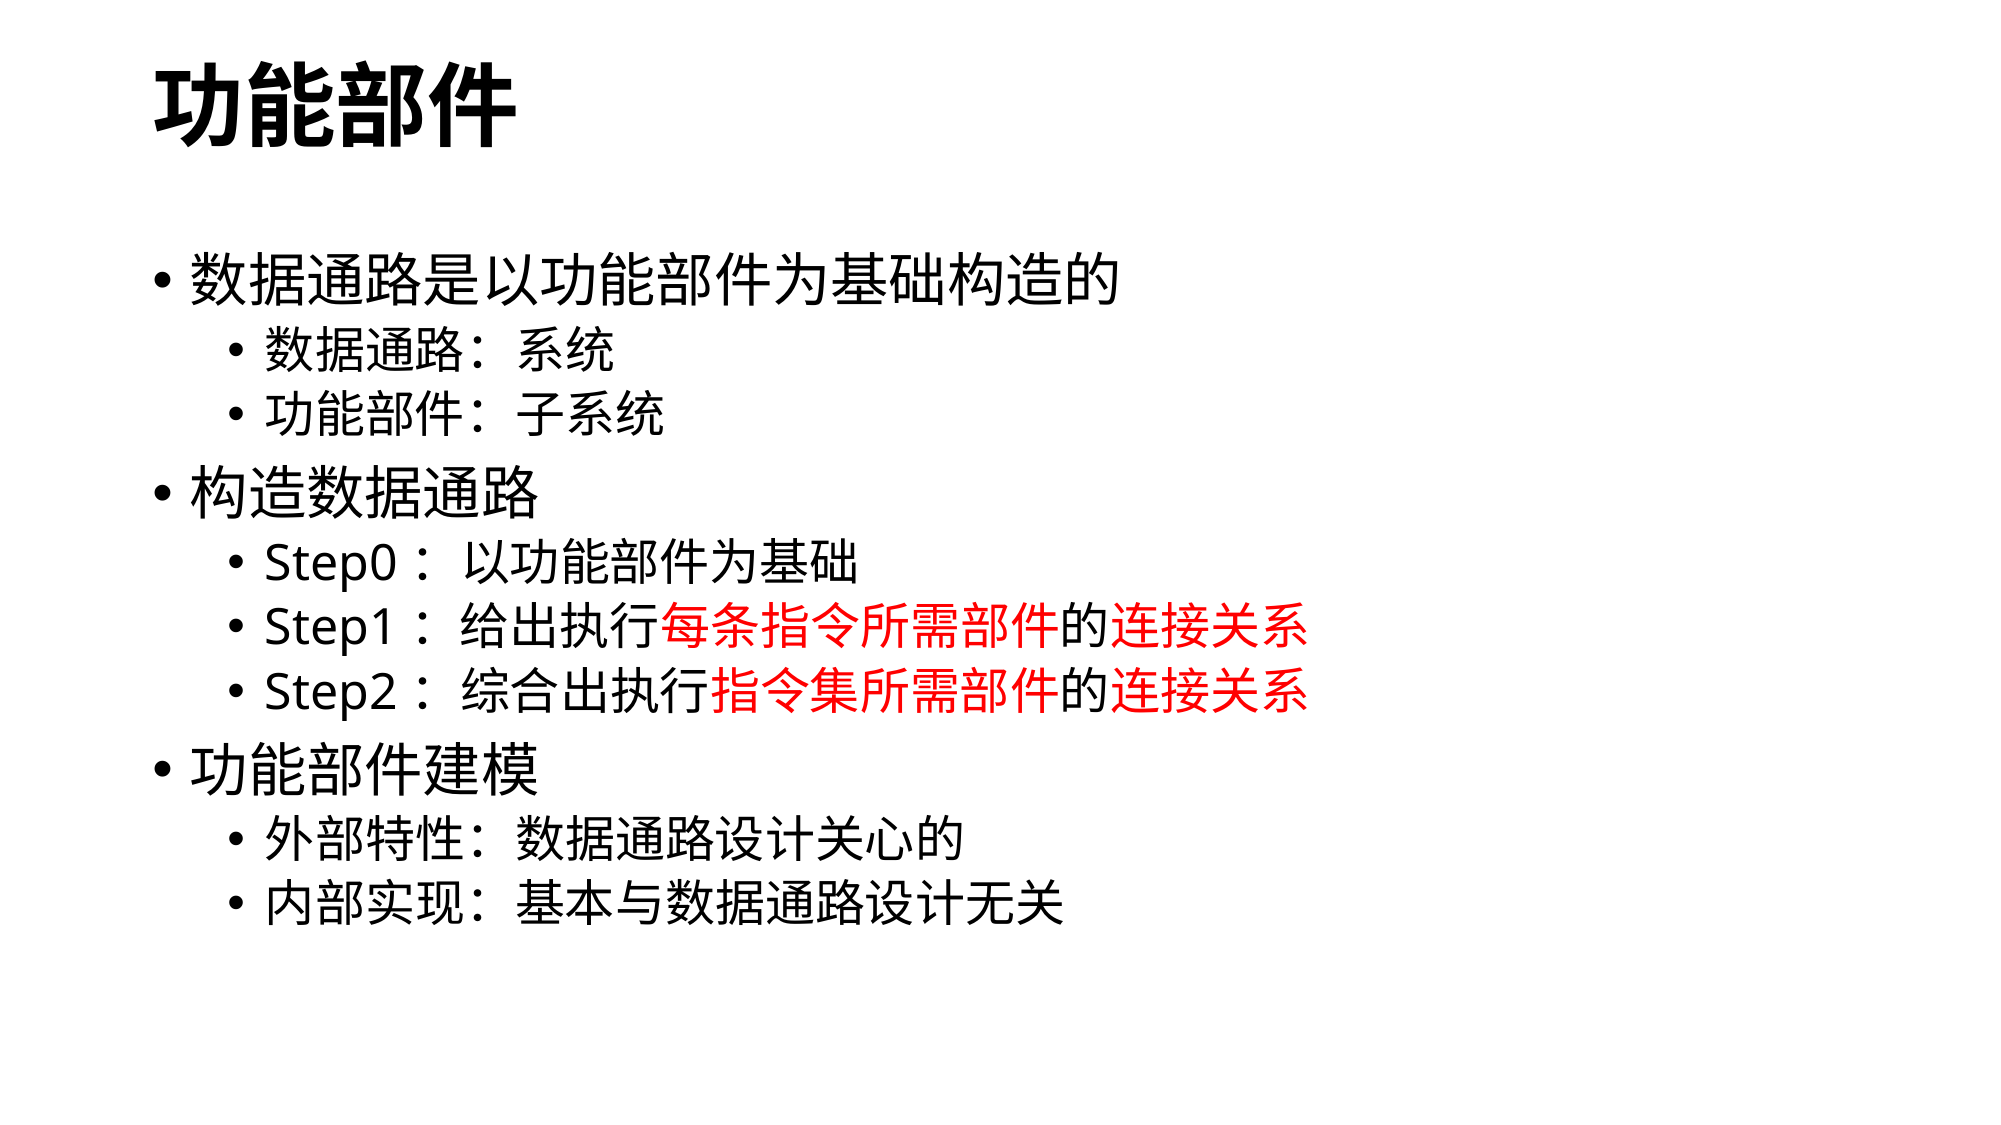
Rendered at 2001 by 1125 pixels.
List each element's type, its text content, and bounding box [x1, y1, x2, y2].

list 数据通路是以功能部件为基础构造的 数据通路：系统 功能部件：子系统 构造数据通路 Step0：以功能部件为基础 Step1：给出执行每条指令所需部件的连接关系 Step2：综合出执行指令集所需部件的连接关系 功能部件建模 外部特性：数据通路设计关心的 内部实现：基本与数据通路设计无关 [137, 244, 1733, 974]
title 功能部件 [137, 1, 1863, 219]
